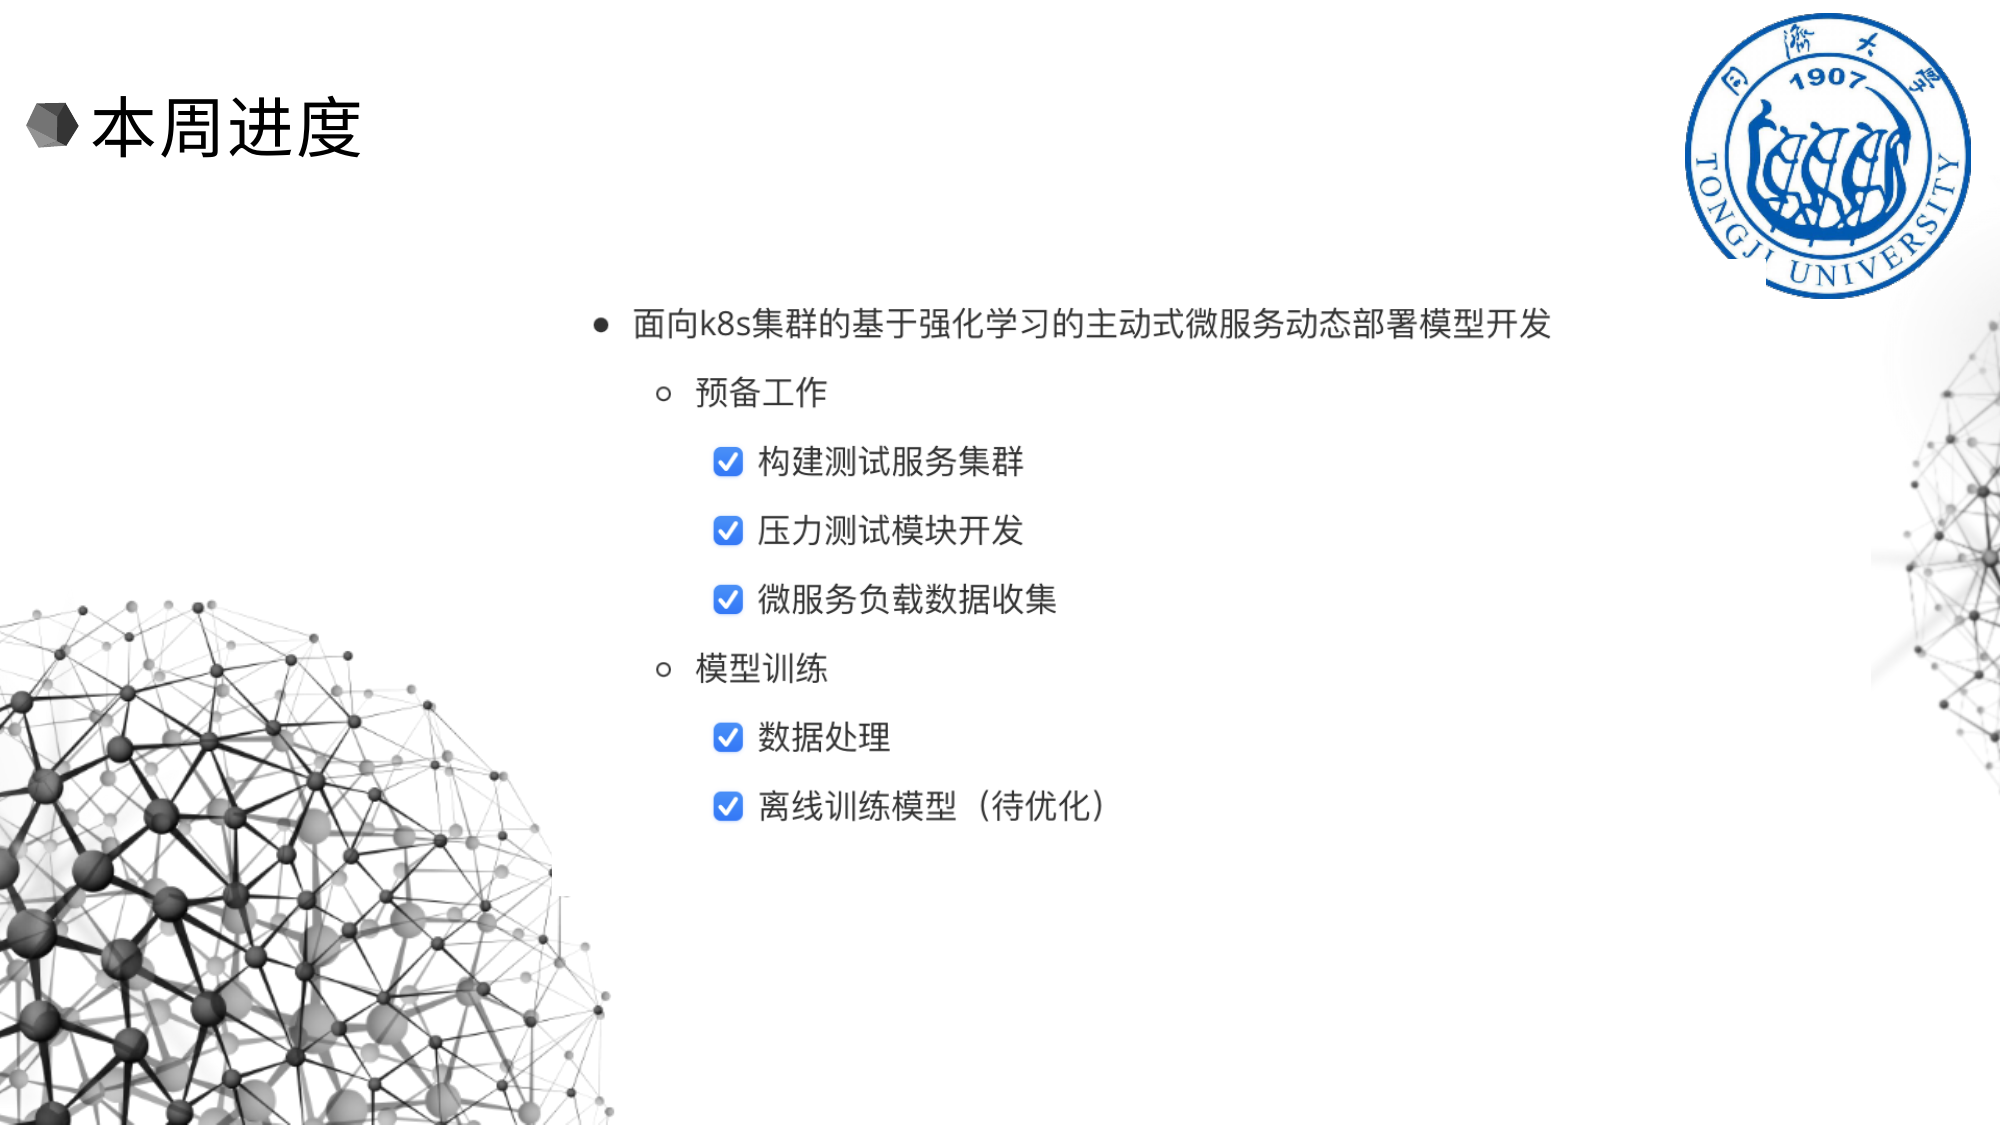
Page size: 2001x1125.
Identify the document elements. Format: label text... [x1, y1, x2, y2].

text_box 本周进度 [83, 78, 961, 174]
picture [0, 13, 2000, 1125]
